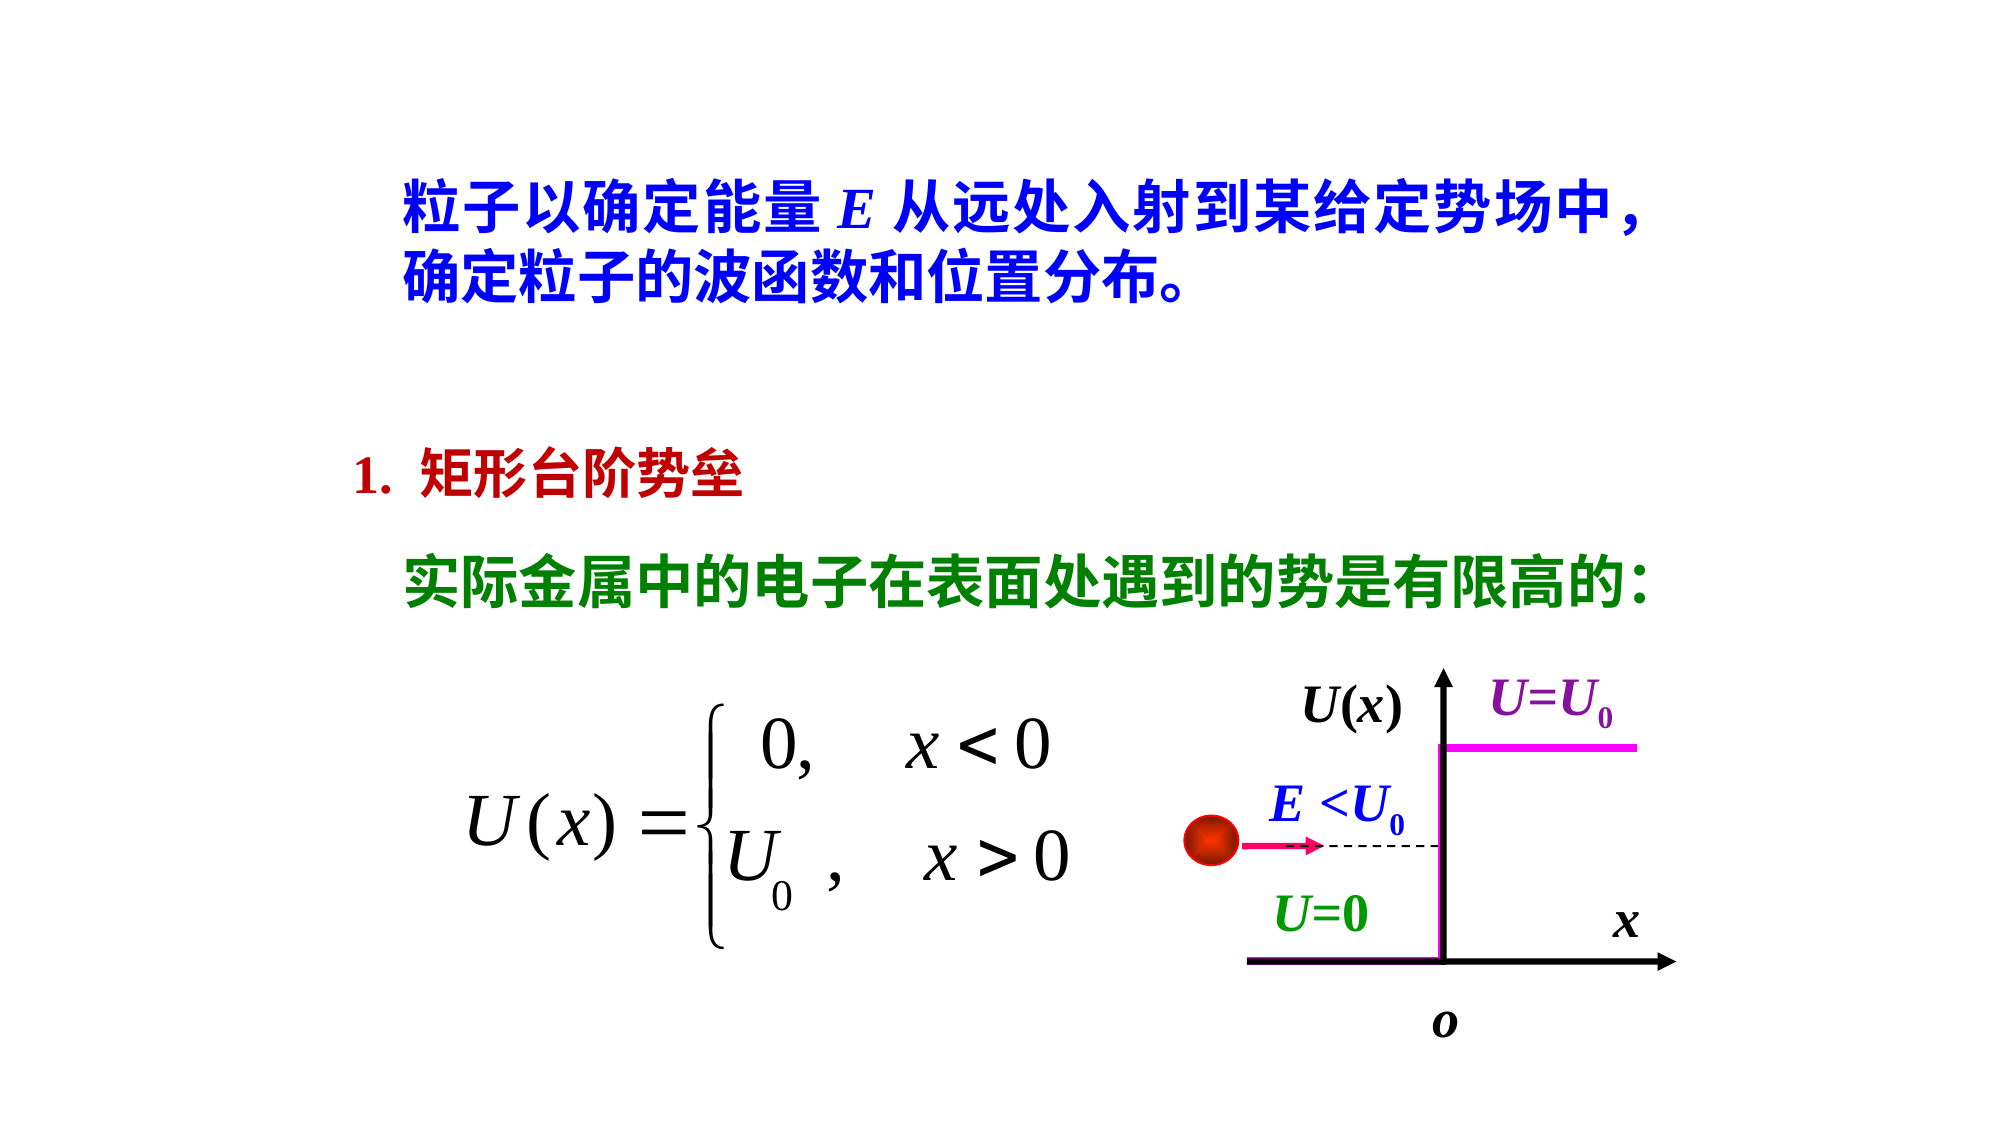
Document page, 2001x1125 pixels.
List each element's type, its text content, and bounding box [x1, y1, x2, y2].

text_box 实际金属中的电子在表面处遇到的势是有限高的： [387, 537, 1695, 623]
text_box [457, 689, 1083, 965]
text_box 粒子以确定能量E从远处入射到某给定势场中，确定粒子的波函数和位置分布。 [387, 163, 1688, 318]
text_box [1184, 760, 1246, 866]
text_box 1. 矩形台阶势垒 [337, 432, 838, 513]
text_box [1246, 653, 1678, 1057]
